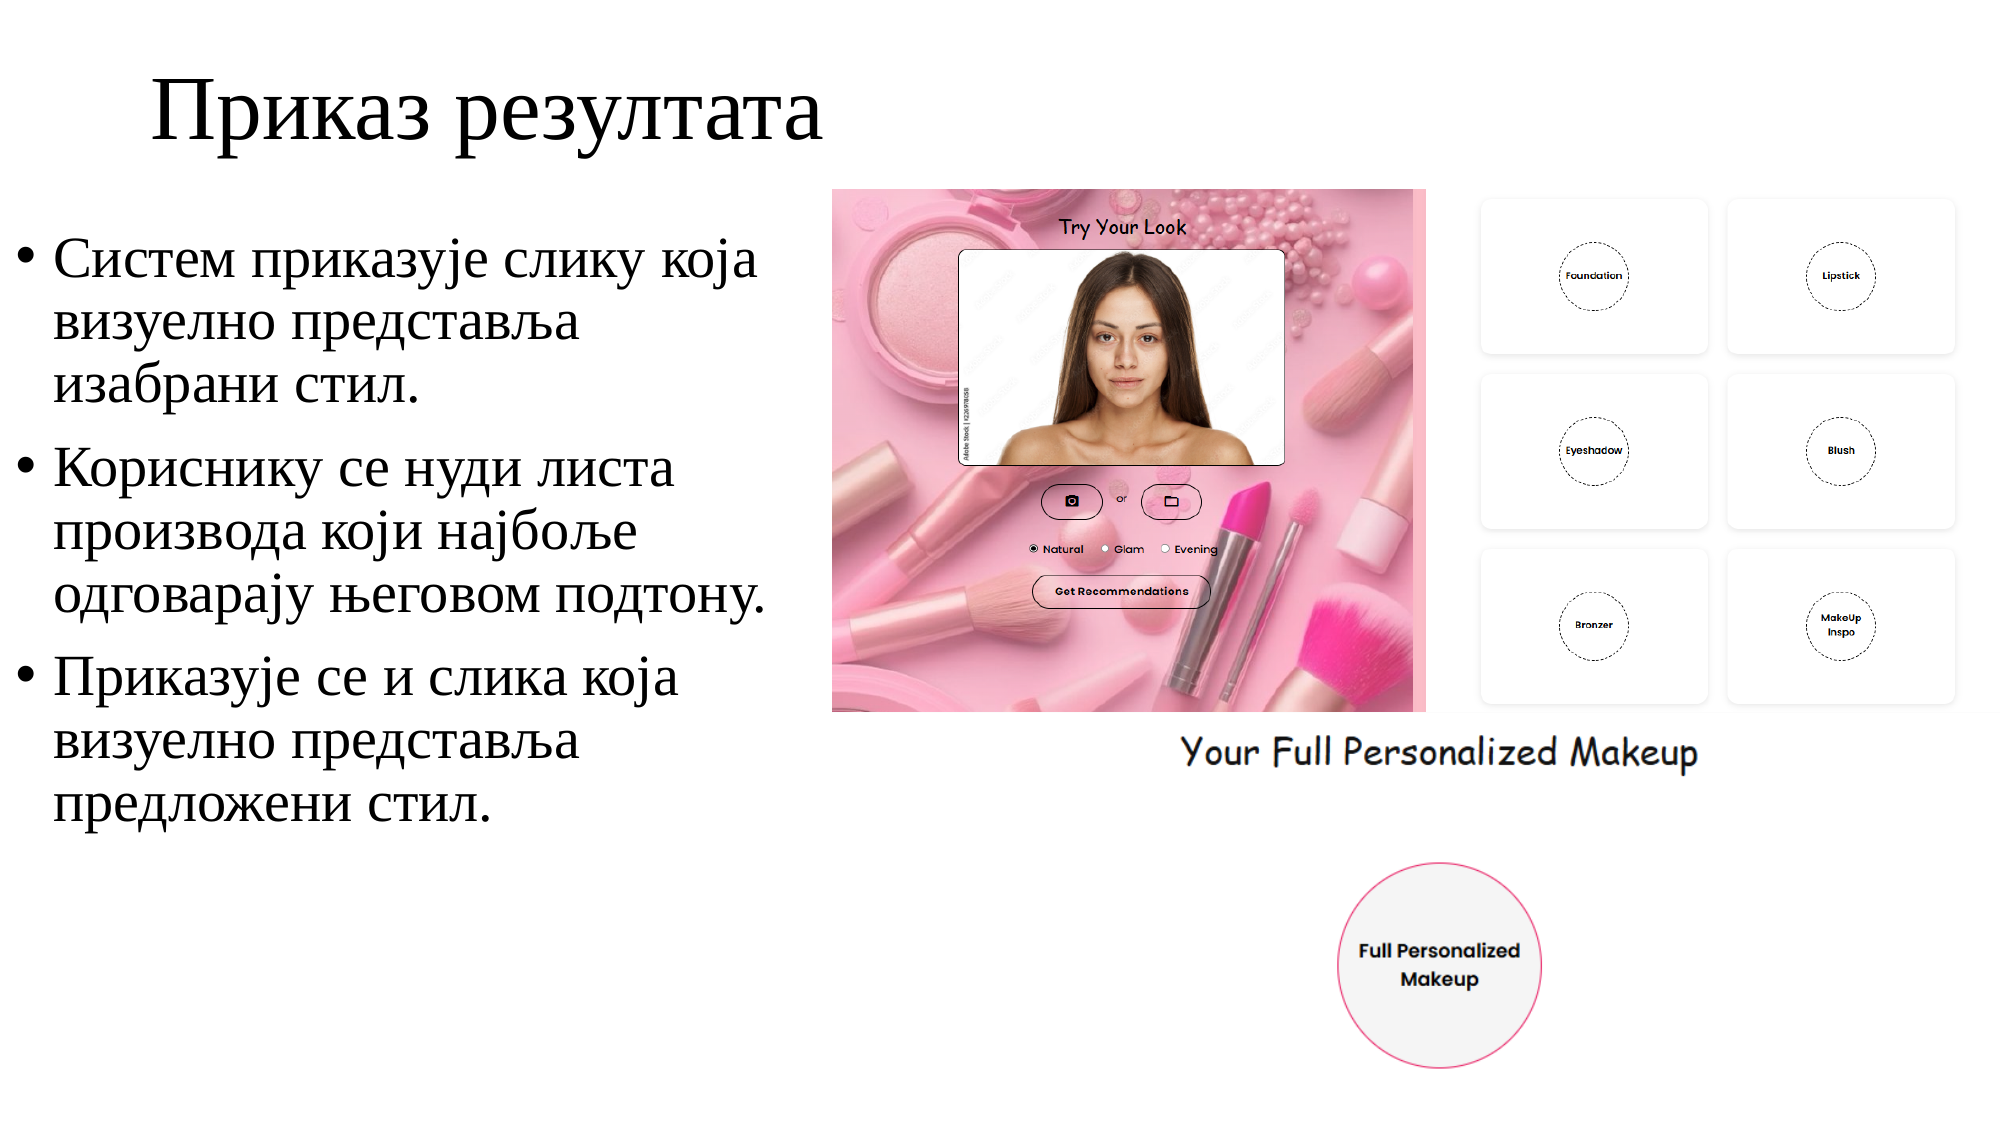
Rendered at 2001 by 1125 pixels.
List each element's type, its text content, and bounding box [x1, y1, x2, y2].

title Приказ резултата [135, 0, 1861, 219]
picture [832, 188, 2000, 1105]
list Систем приказује слику која визуелно представља изабрани стил. Кориснику се нуди листа производа који најбоље одговарају његовом подтону. Приказује се и слика која визуелно представља предложени стил. [0, 219, 790, 1030]
